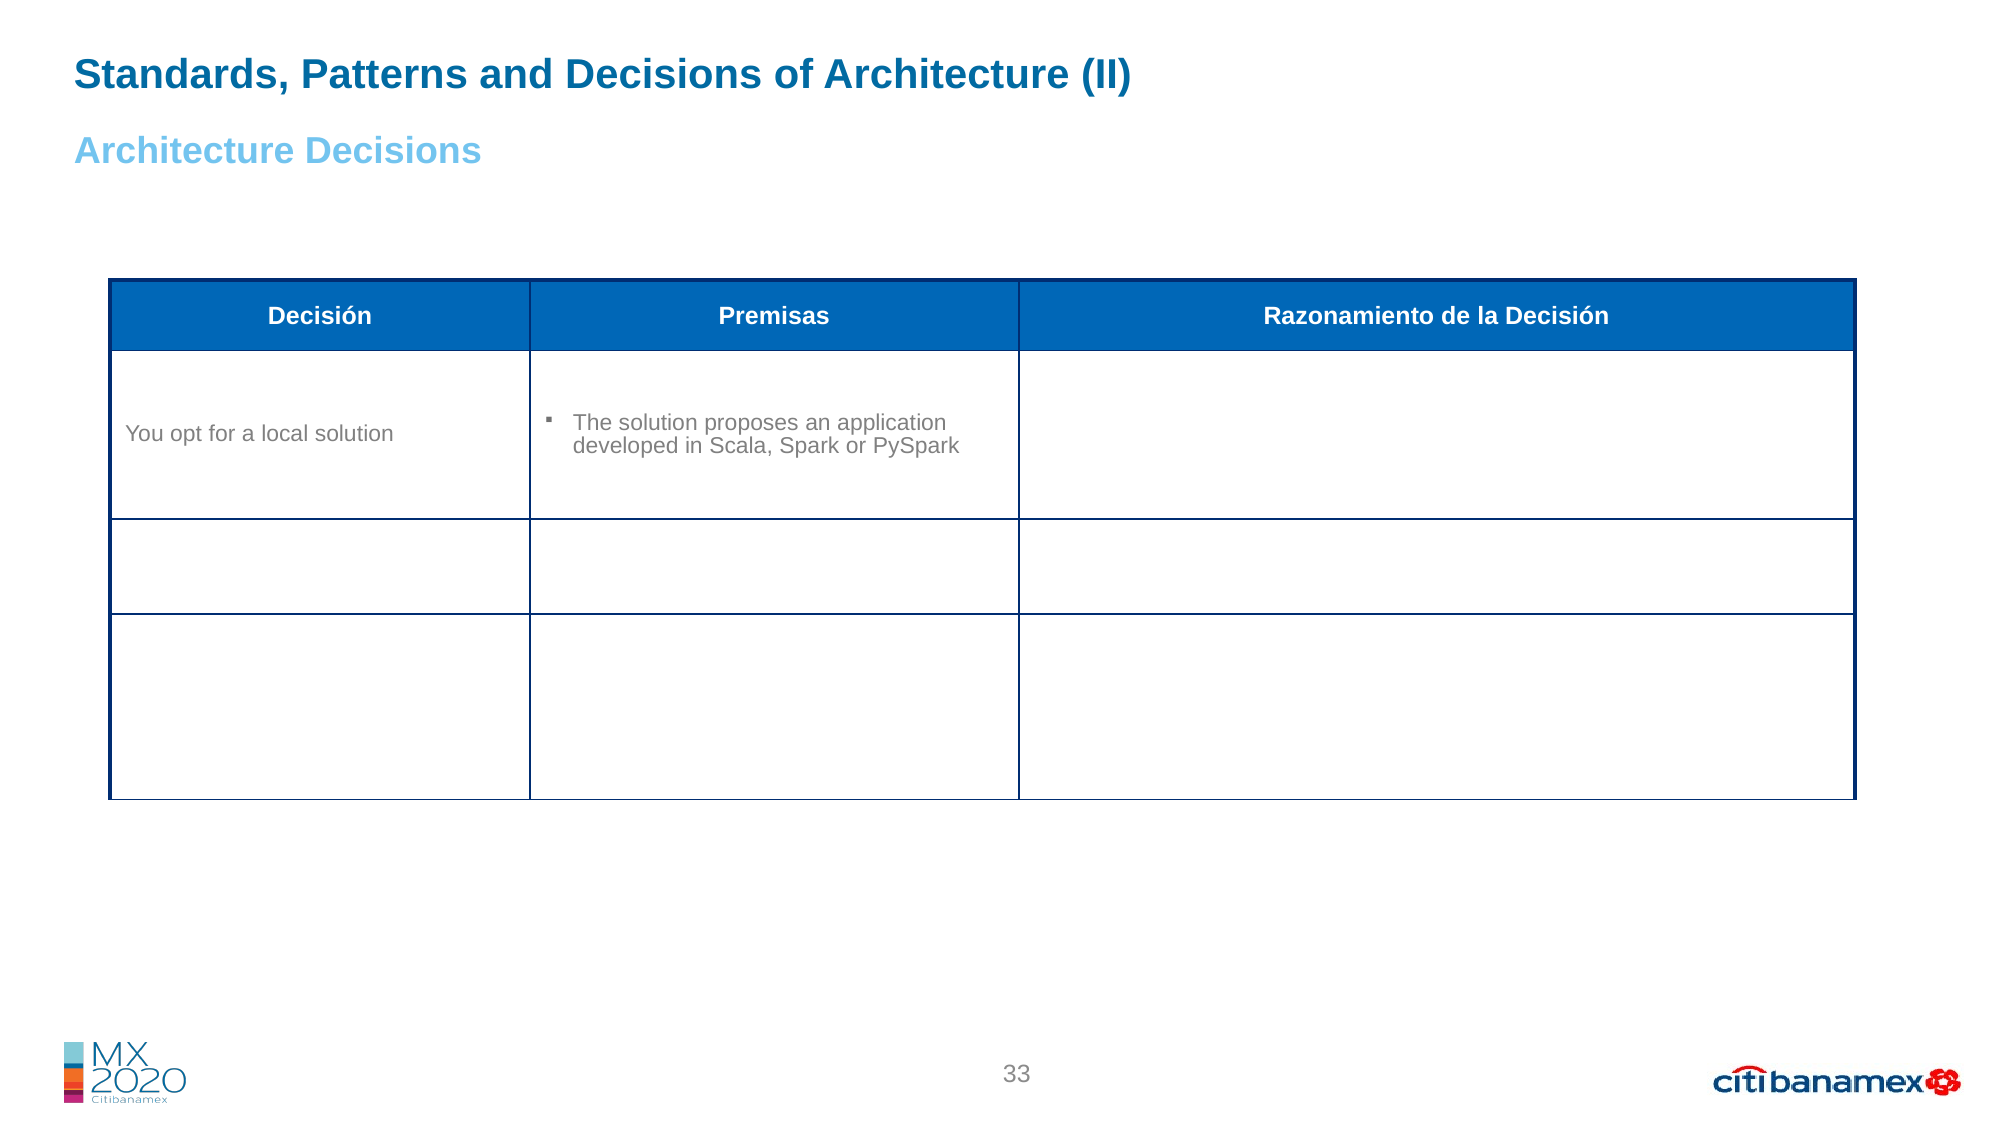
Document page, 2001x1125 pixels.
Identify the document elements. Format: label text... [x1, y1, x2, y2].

table_cell [1020, 351, 1853, 518]
table_cell [1020, 615, 1853, 799]
table_cell [531, 520, 1018, 613]
picture [131, 1042, 144, 1050]
picture [97, 1042, 117, 1060]
table_header Premisas [531, 282, 1018, 350]
table_cell [1020, 520, 1853, 613]
table_header Razonamiento de la Decisión [1020, 282, 1853, 350]
text_box Standards, Patterns and Decisions of Architecture (II) [66, 38, 1311, 104]
table_cell [112, 520, 529, 613]
table_cell You opt for a local solution [112, 351, 529, 518]
table_header Decisión [112, 282, 529, 350]
table_cell [112, 615, 529, 799]
picture [64, 1042, 186, 1103]
table_cell The solution proposes an application developed in Scala, Spark or PySpark [531, 351, 1018, 518]
picture [1707, 1063, 1964, 1097]
table_cell [531, 615, 1018, 799]
text_box Architecture Decisions [66, 118, 1240, 179]
